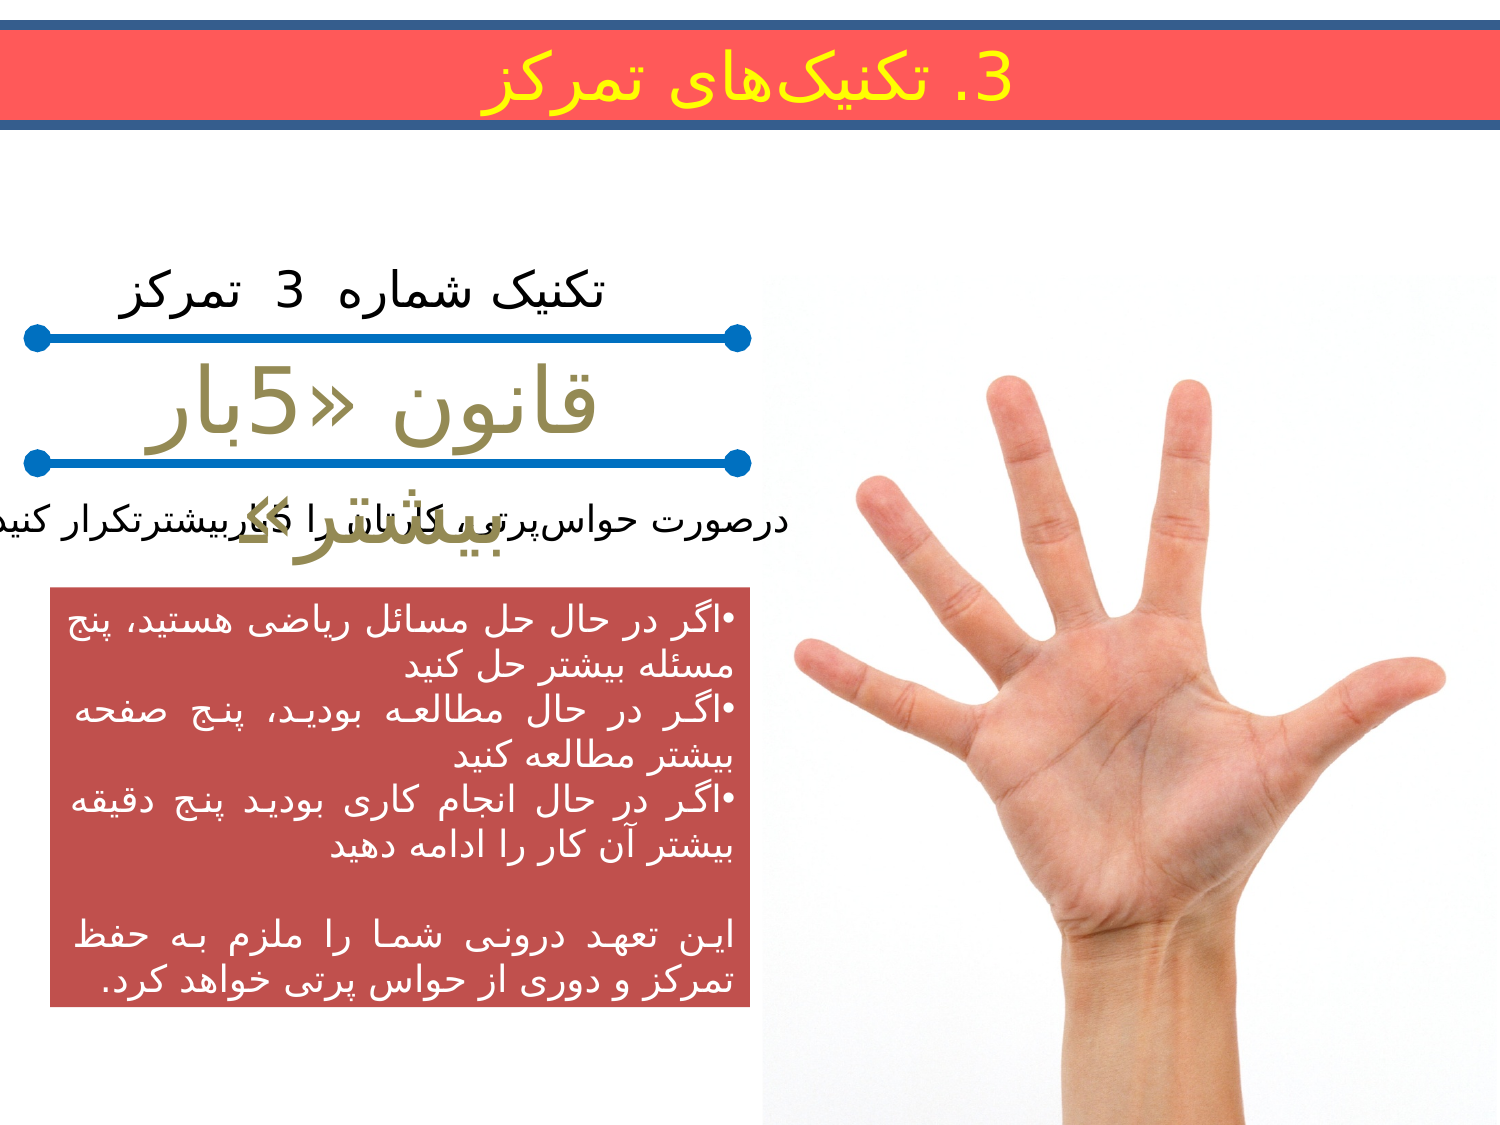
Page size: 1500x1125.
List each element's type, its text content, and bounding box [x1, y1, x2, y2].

text_box قانون «5بار بیشتر» [0, 334, 750, 570]
text_box 3. تکنیک‌های تمرکز [0, 30, 1500, 120]
text_box تکنیک شماره 3 تمرکز [105, 249, 622, 325]
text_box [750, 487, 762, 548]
text_box اگر در حال حل مسائل ریاضی هستید، پنج مسئله بیشتر حل کنید اگر در حال مطالعه بودید، پنج صفحه بیشتر مطالعه کنید اگر در حال انجام کاری بودید پنج دقیقه بیشتر آن کار را ادامه دهید این تعهد درونی شما را ملزم به حفظ تمرکز و دوری از حواس پرتی خواهد کرد. [50, 587, 750, 1008]
picture [762, 274, 1497, 1125]
